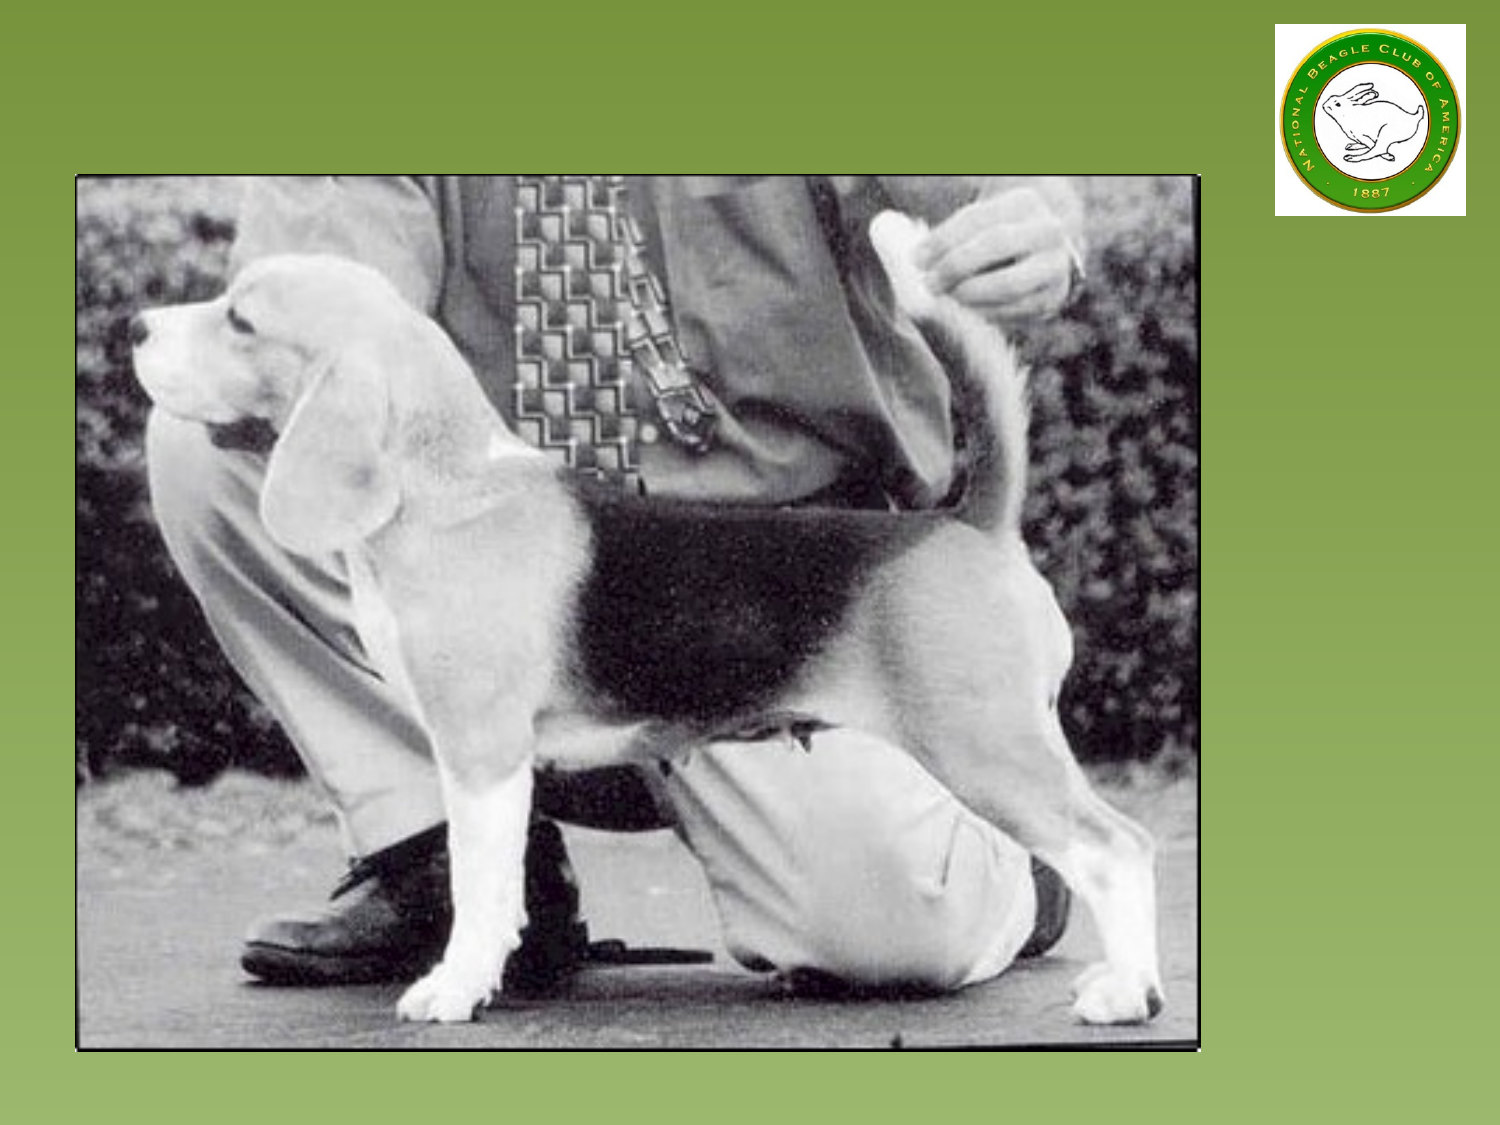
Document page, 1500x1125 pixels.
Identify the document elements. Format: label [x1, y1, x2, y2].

picture [1274, 24, 1466, 216]
list [74, 174, 1201, 1052]
